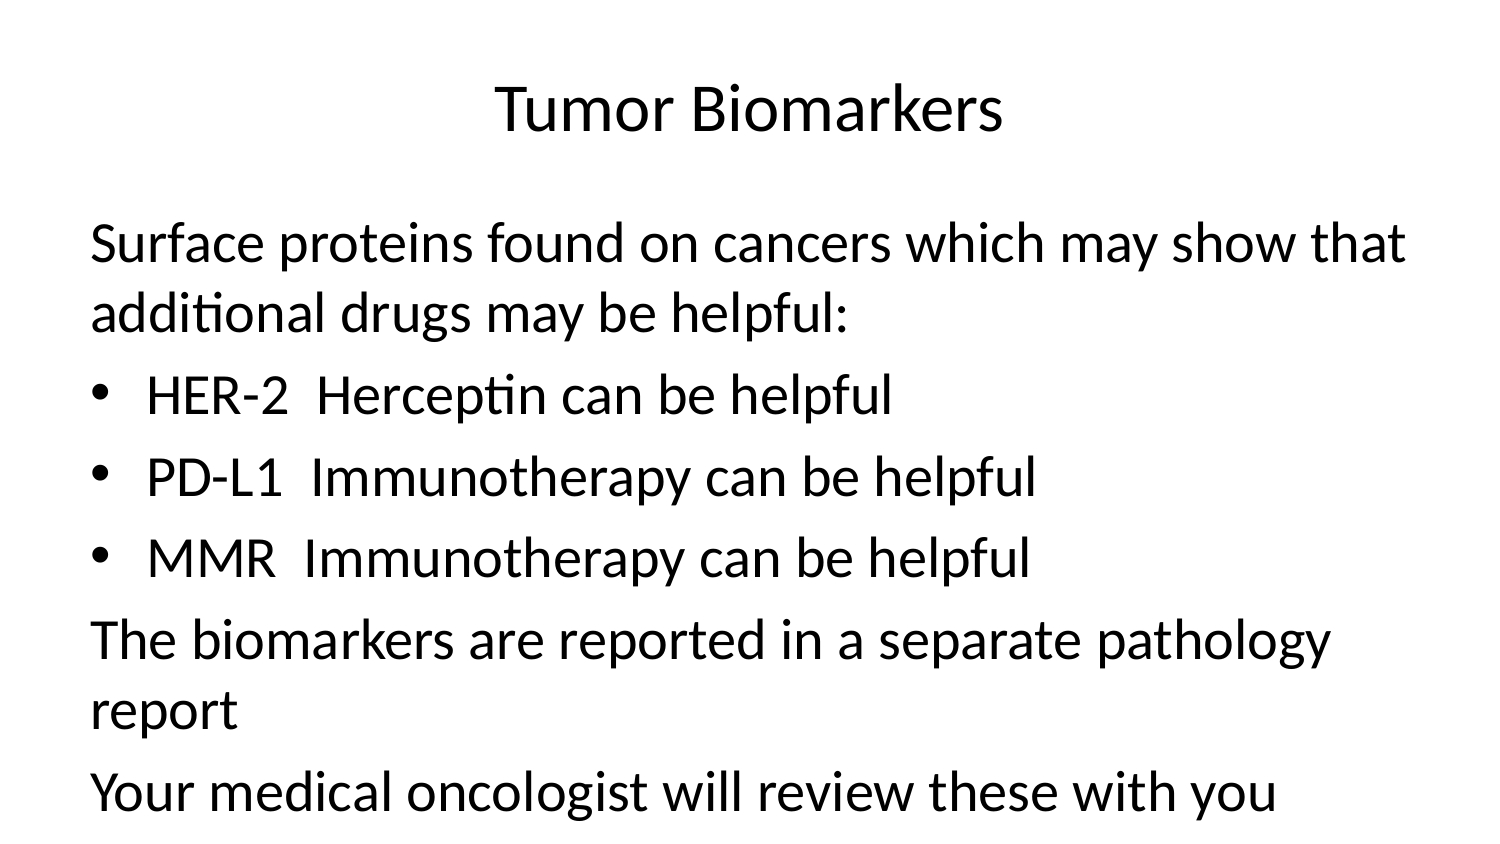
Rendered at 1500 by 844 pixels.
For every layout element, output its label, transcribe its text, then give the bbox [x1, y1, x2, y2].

title Tumor Biomarkers [75, 33, 1425, 175]
